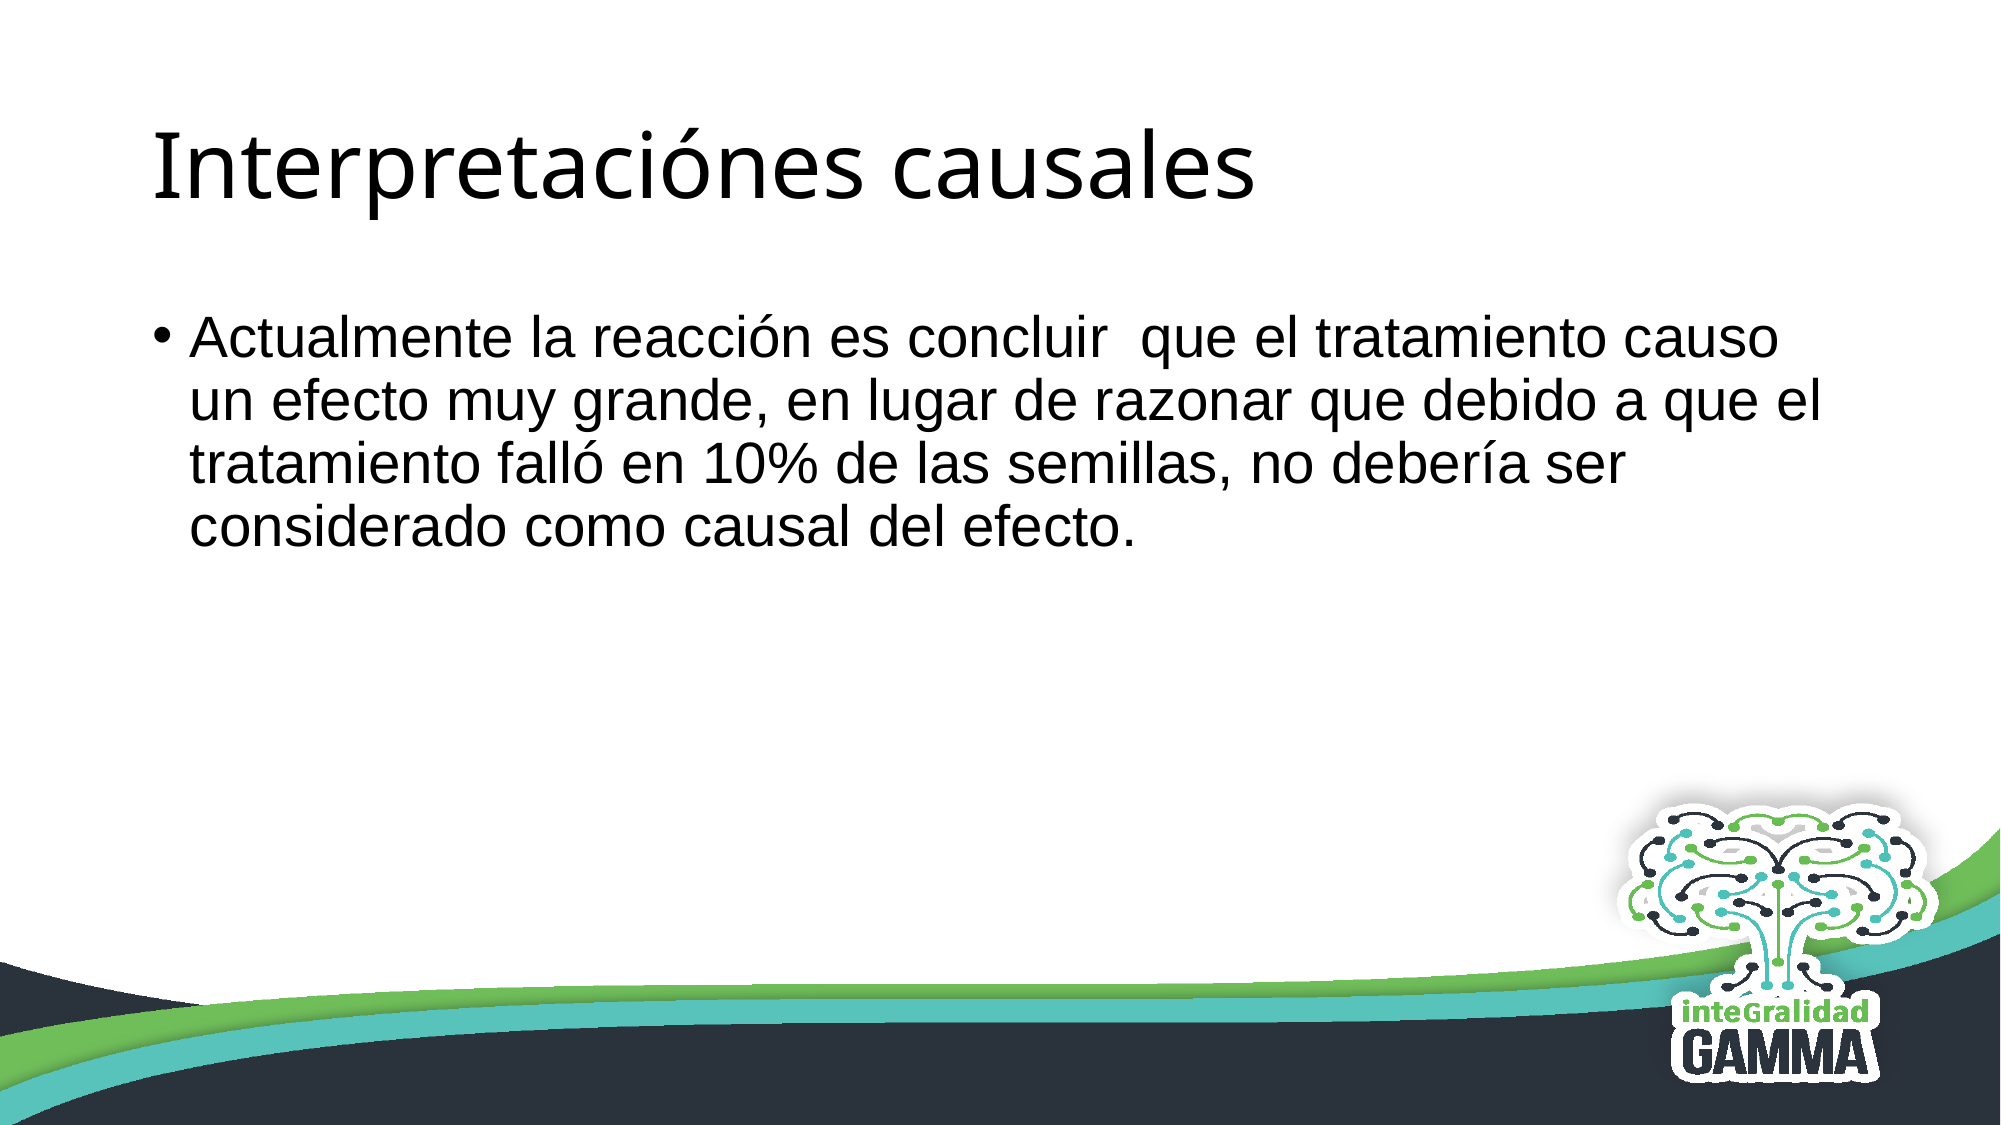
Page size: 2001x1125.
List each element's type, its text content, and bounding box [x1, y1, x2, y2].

list Actualmente la reacción es concluir que el tratamiento causo un efecto muy grande, en lugar de razonar que debido a que el tratamiento falló en 10% de las semillas, no debería ser considerado como causal del efecto. [137, 299, 1863, 1014]
picture [0, 0, 2001, 1125]
title Interpretaciónes causales [137, 59, 1863, 278]
